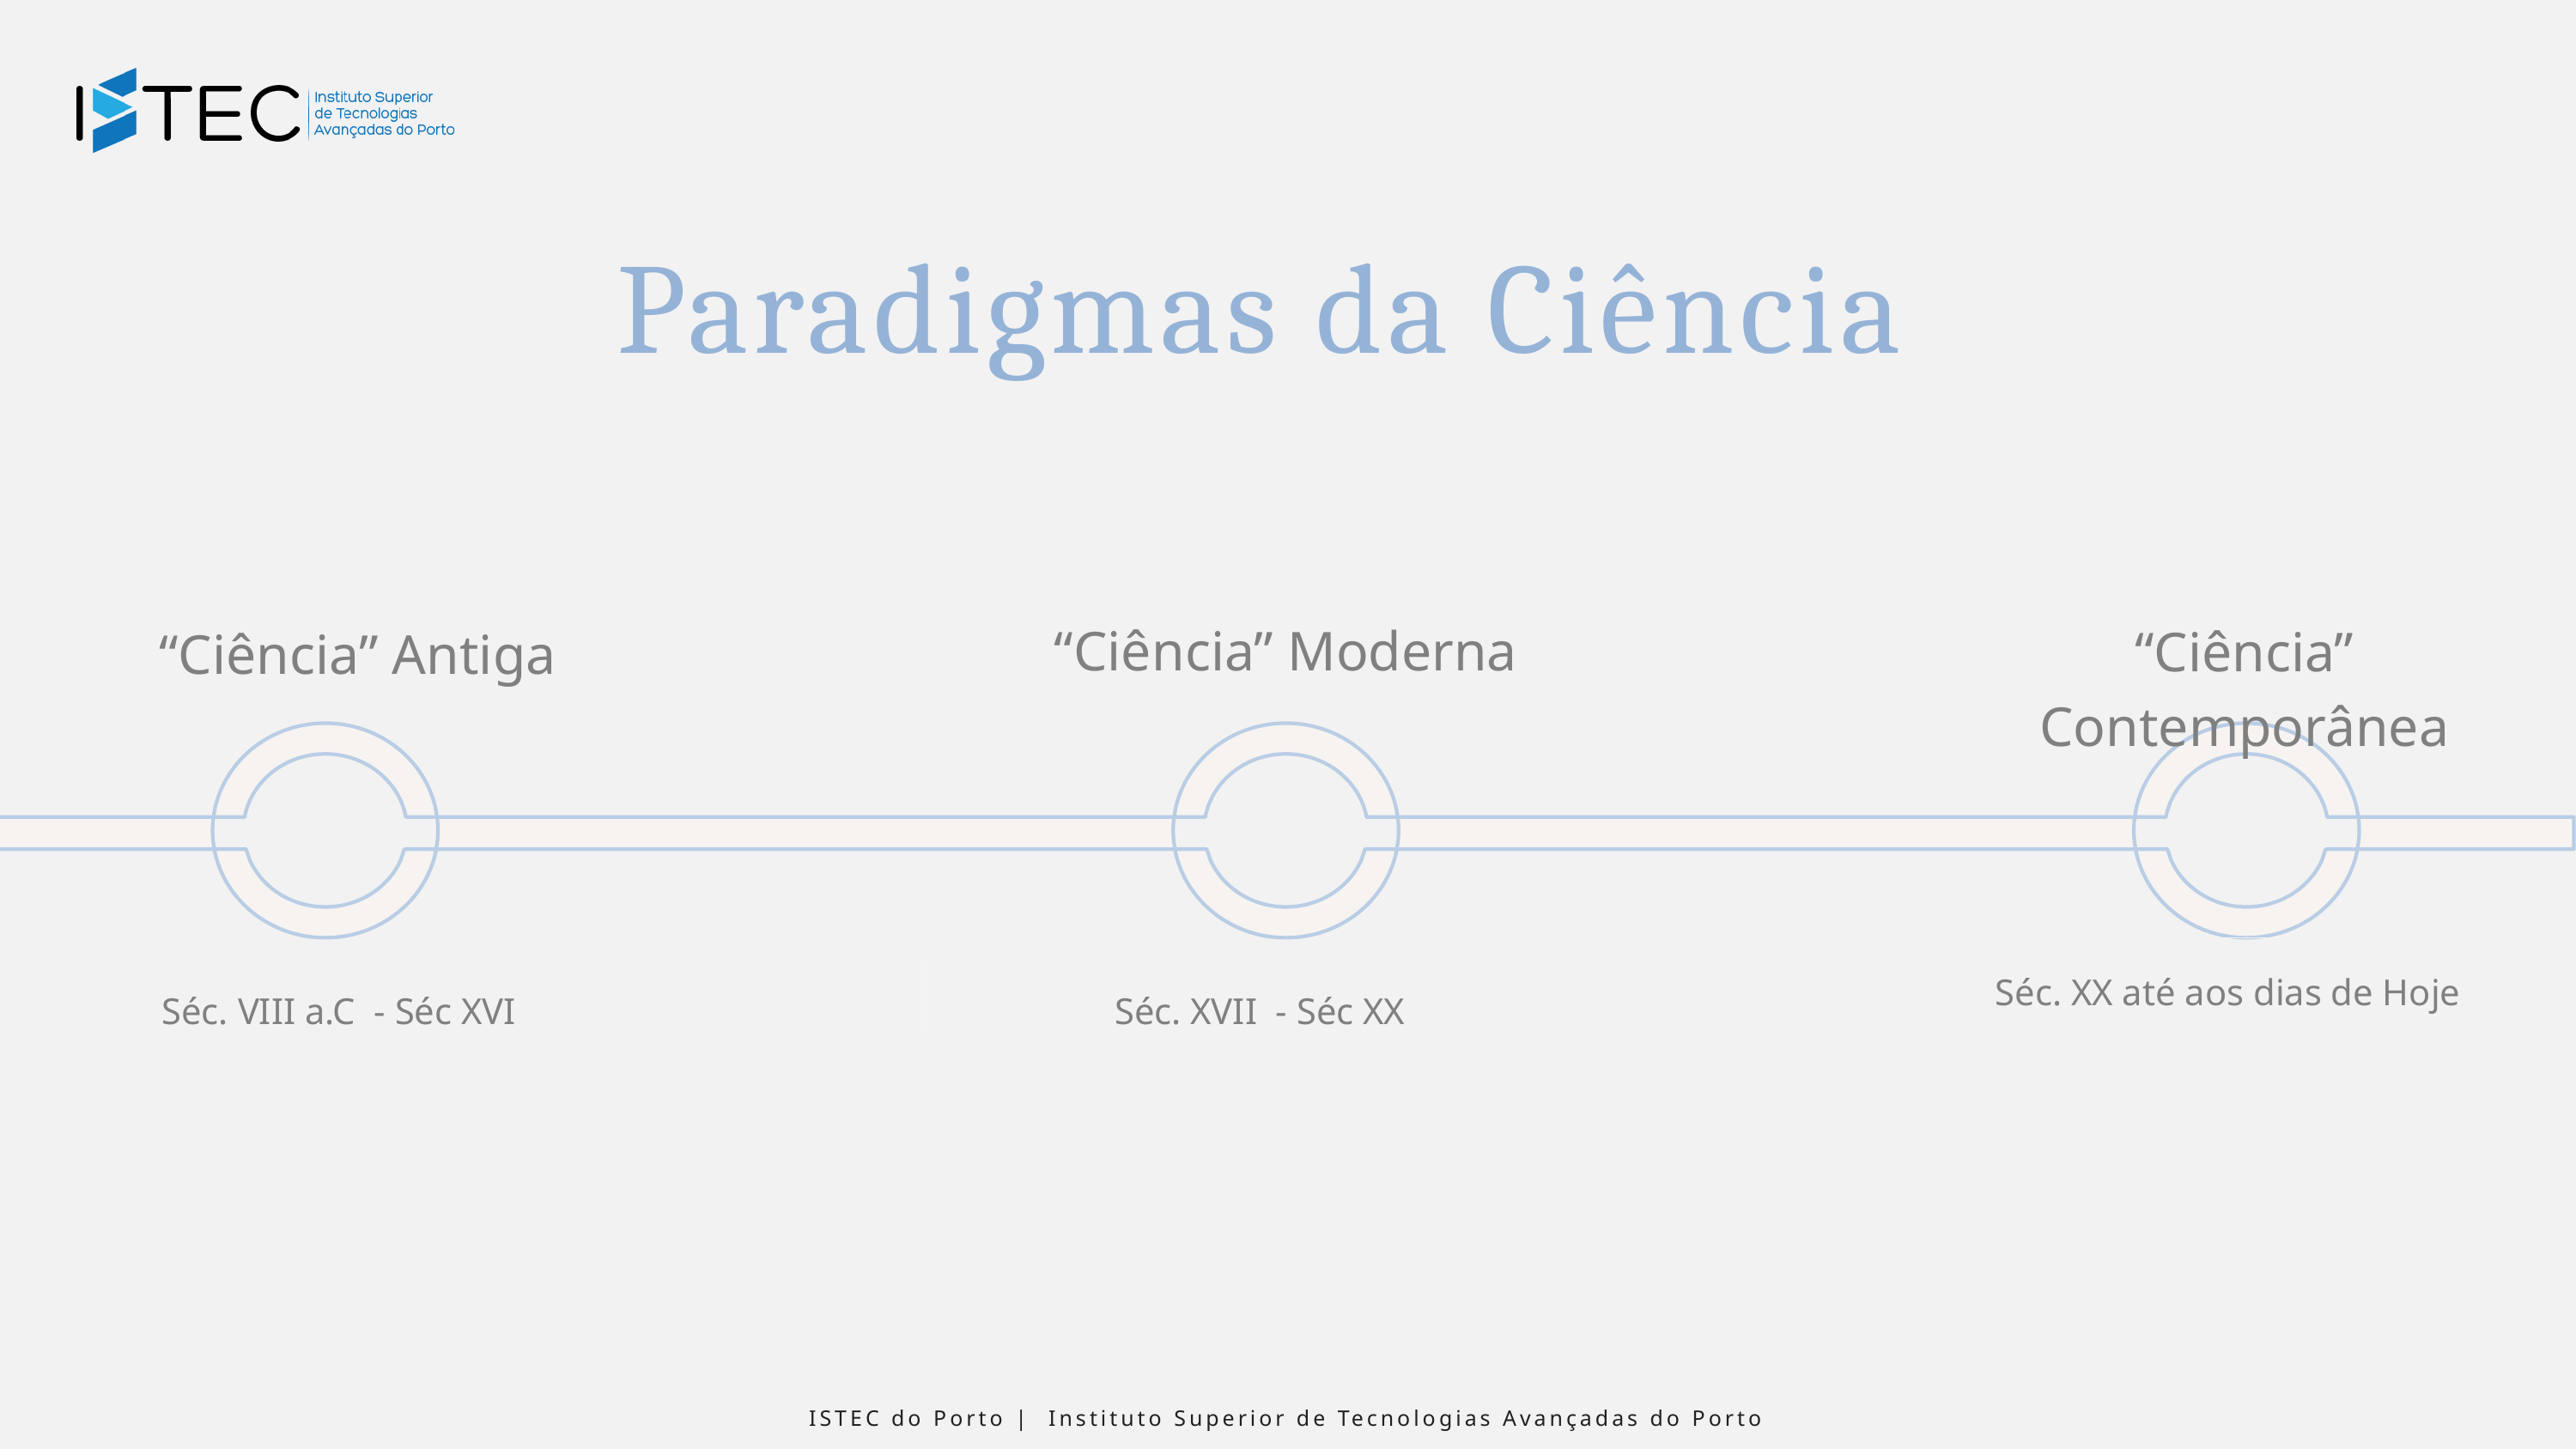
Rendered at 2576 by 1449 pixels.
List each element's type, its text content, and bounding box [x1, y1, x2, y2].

text_box “Ciência” Contemporânea [1934, 607, 2555, 758]
text_box “Ciência” Moderna [1014, 606, 1558, 682]
text_box Séc. XVII - Séc XX [926, 956, 1595, 1033]
text_box Séc. XX até aos dias de Hoje [1927, 937, 2548, 1013]
text_box “Ciência” Antiga [149, 609, 566, 685]
text_box [0, 721, 2576, 940]
text_box ISTEC do Porto | Instituto Superior de Tecnologias Avançadas do Porto [0, 1363, 2574, 1431]
text_box Paradigmas da Ciência [83, 297, 2437, 379]
picture [70, 68, 455, 166]
text_box Séc. VIII a.C - Séc XVI [89, 956, 589, 1033]
